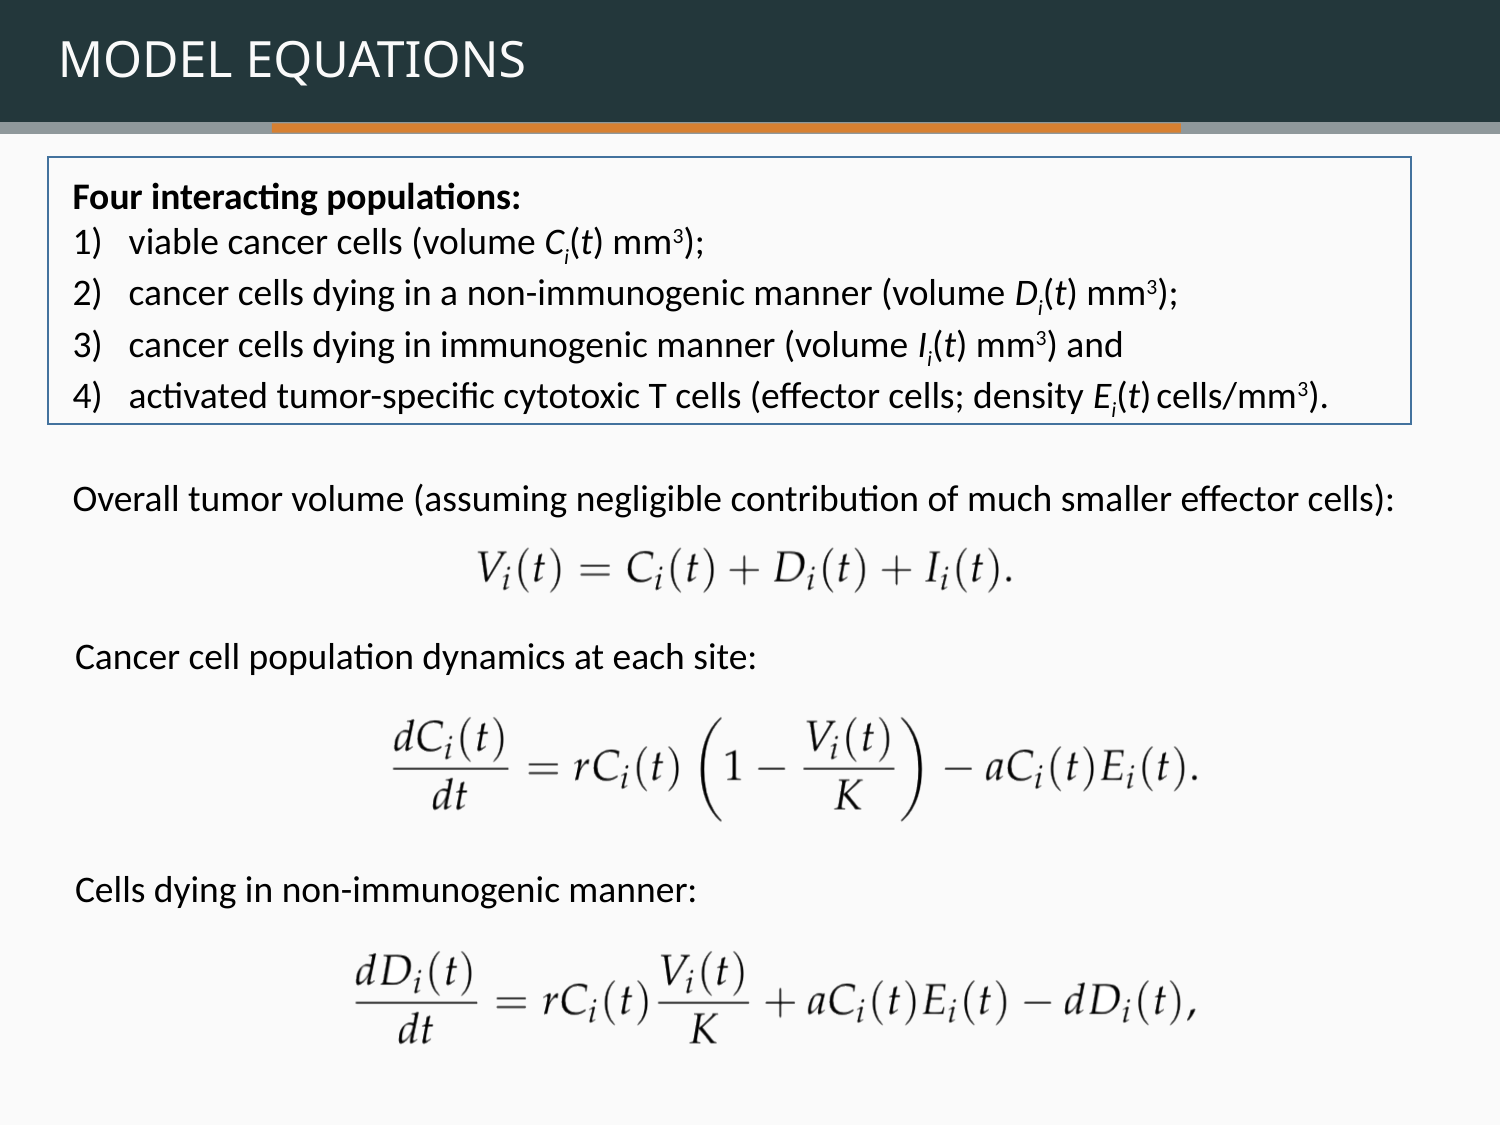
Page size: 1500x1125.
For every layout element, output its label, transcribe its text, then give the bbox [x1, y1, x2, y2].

text_box Cells dying in non-immunogenic manner: [60, 857, 1435, 918]
text_box [47, 156, 1412, 425]
text_box Four interacting populations: viable cancer cells (volume Ci(t) mm3); cancer cells dying in a non-immunogenic manner (volume Di(t) mm3); cancer cells dying in immunogenic manner (volume Ii(t) mm3) and activated tumor-specific cytotoxic T cells (effector cells; density Ei(t) cells/mm3). [57, 164, 1432, 430]
picture [334, 680, 1237, 835]
title Model equations [42, 0, 1447, 124]
picture [300, 911, 1235, 1072]
text_box Overall tumor volume (assuming negligible contribution of much smaller effector cells): [57, 466, 1432, 527]
picture [418, 517, 1071, 628]
text_box Cancer cell population dynamics at each site: [60, 625, 1435, 685]
